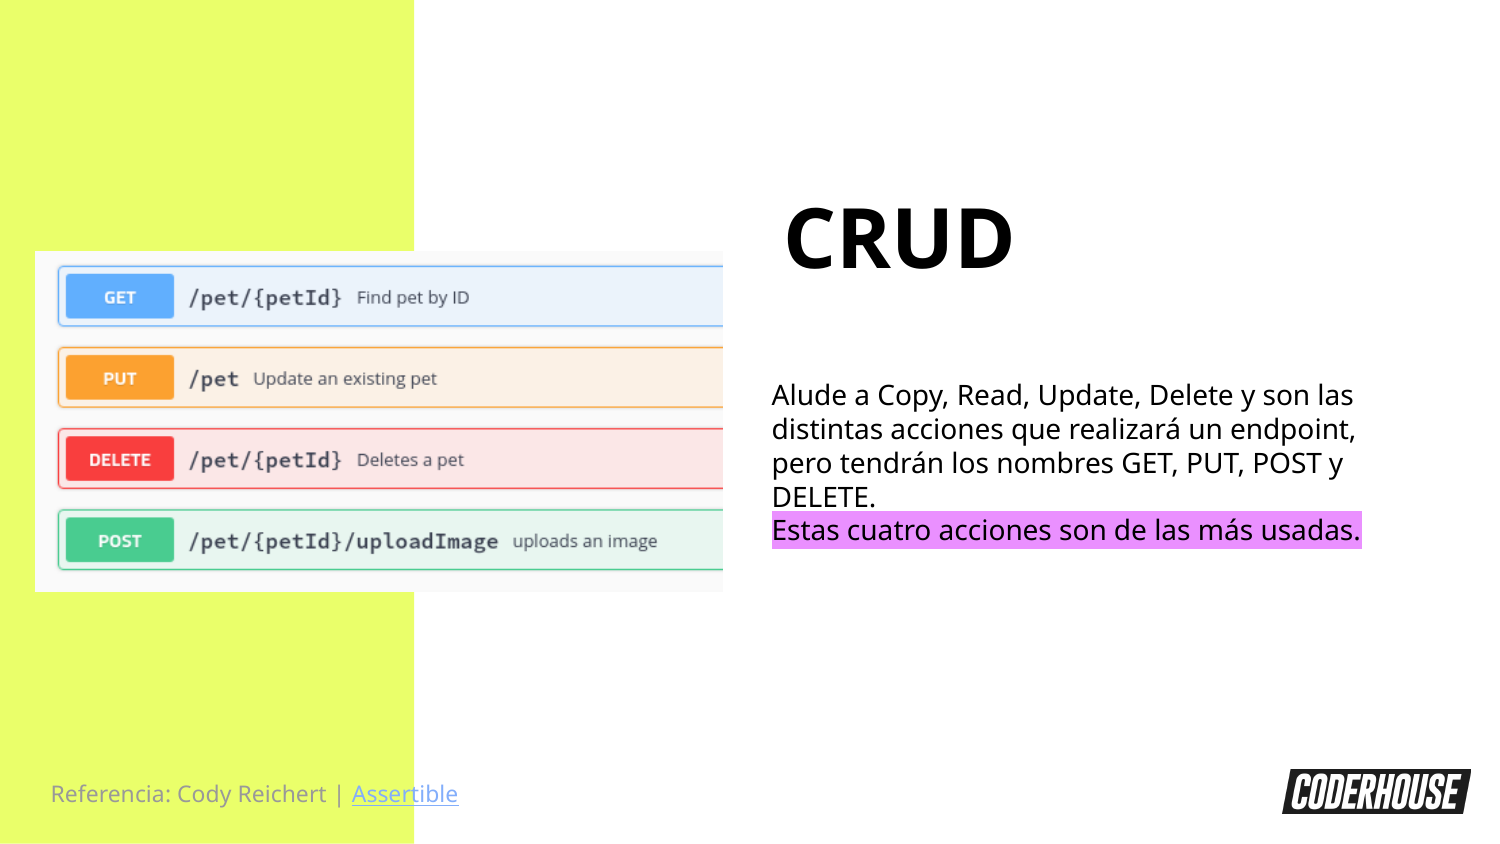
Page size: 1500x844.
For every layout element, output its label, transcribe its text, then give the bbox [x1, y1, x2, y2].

picture [1281, 769, 1471, 814]
text_box [0, 0, 415, 844]
text_box Referencia: Cody Reichert | Assertible [35, 764, 1194, 826]
text_box Alude a Copy, Read, Update, Delete y son las distintas acciones que realizará un endpoint, pero tendrán los nombres GET, PUT, POST y DELETE. Estas cuatro acciones son de las más usadas. [756, 362, 1417, 595]
picture [35, 251, 723, 593]
text_box CRUD [768, 181, 1417, 302]
